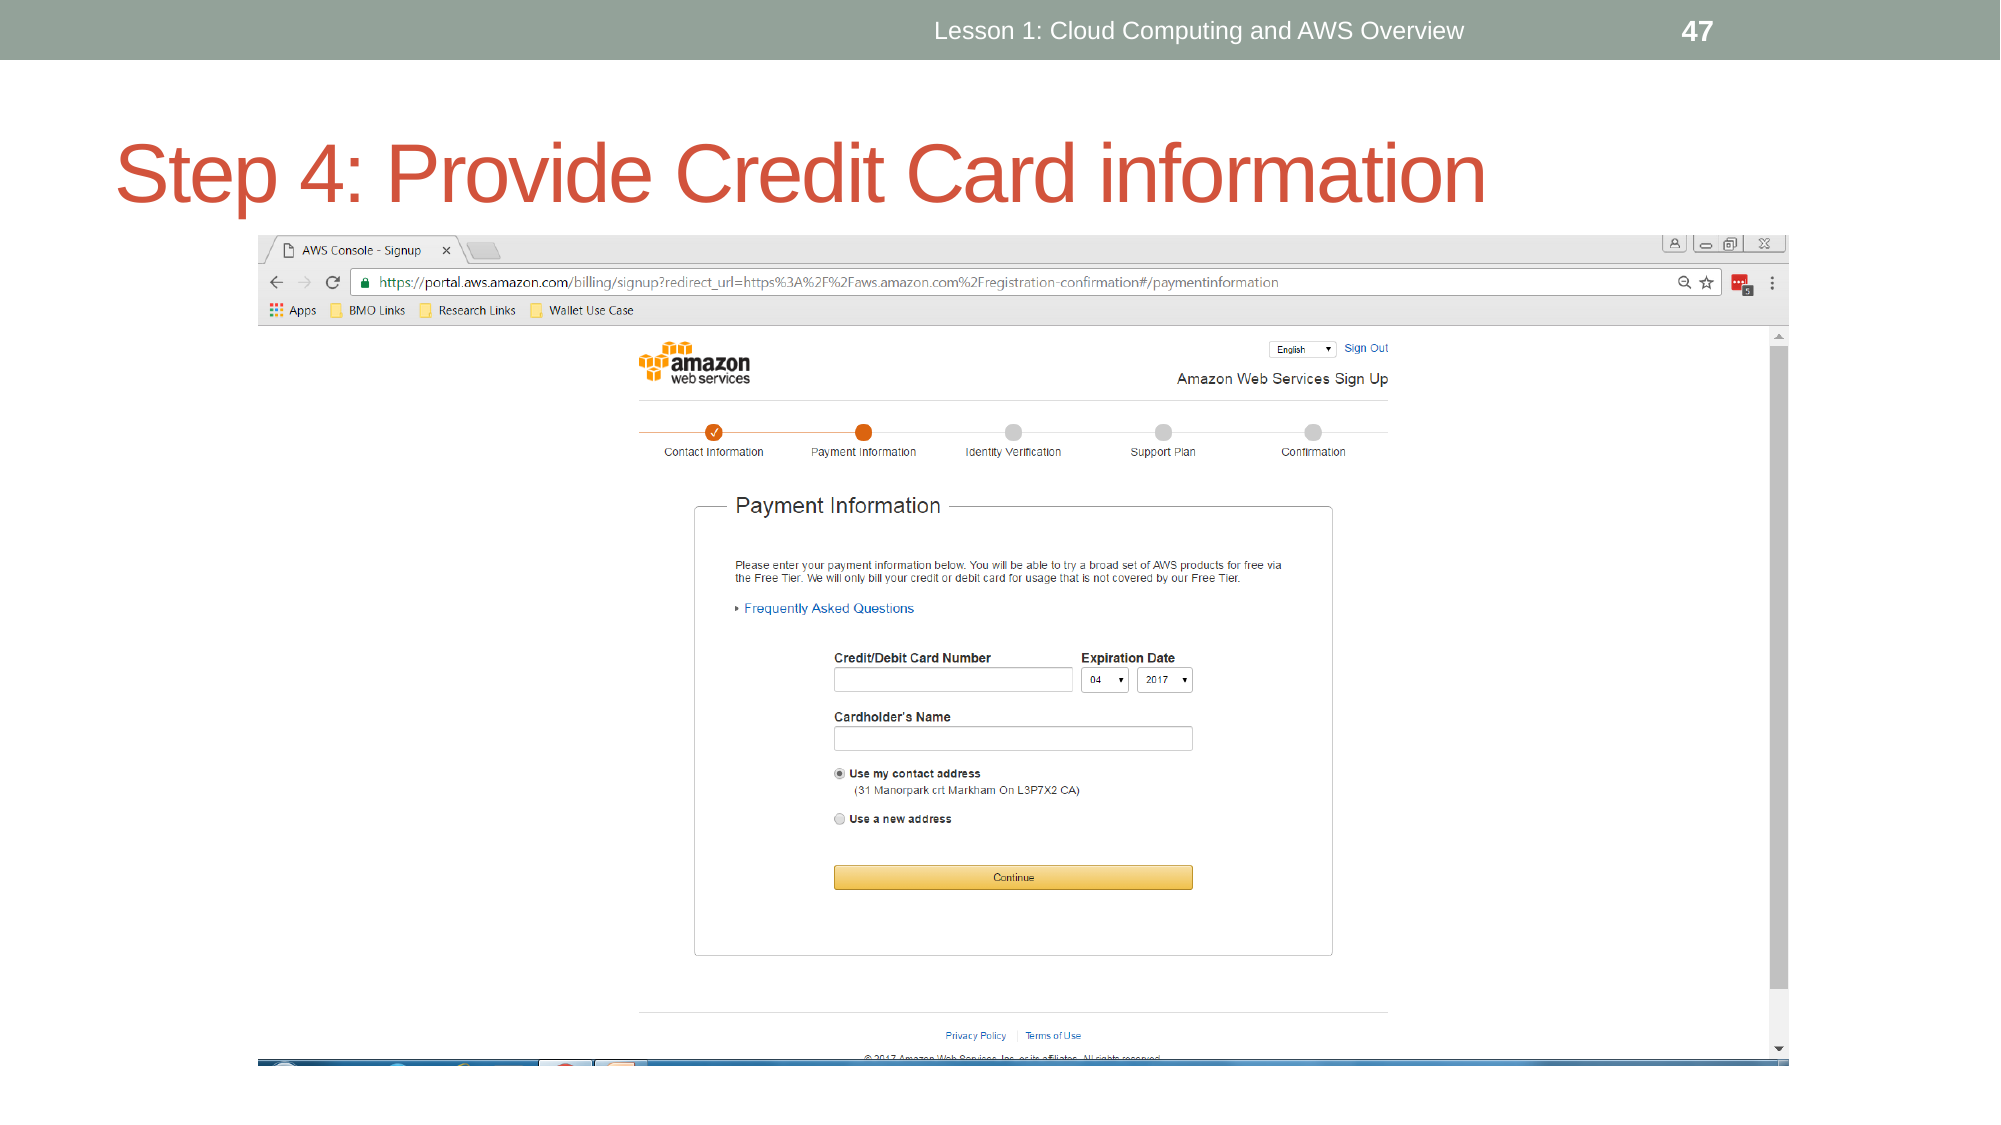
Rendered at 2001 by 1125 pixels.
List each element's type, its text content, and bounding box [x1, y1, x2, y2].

picture [258, 235, 1789, 1066]
title Step 4: Provide Credit Card information [99, 87, 1900, 250]
slide_number 47 [1666, 3, 1900, 57]
footer Lesson 1: Cloud Computing and AWS Overview [750, 3, 1650, 57]
